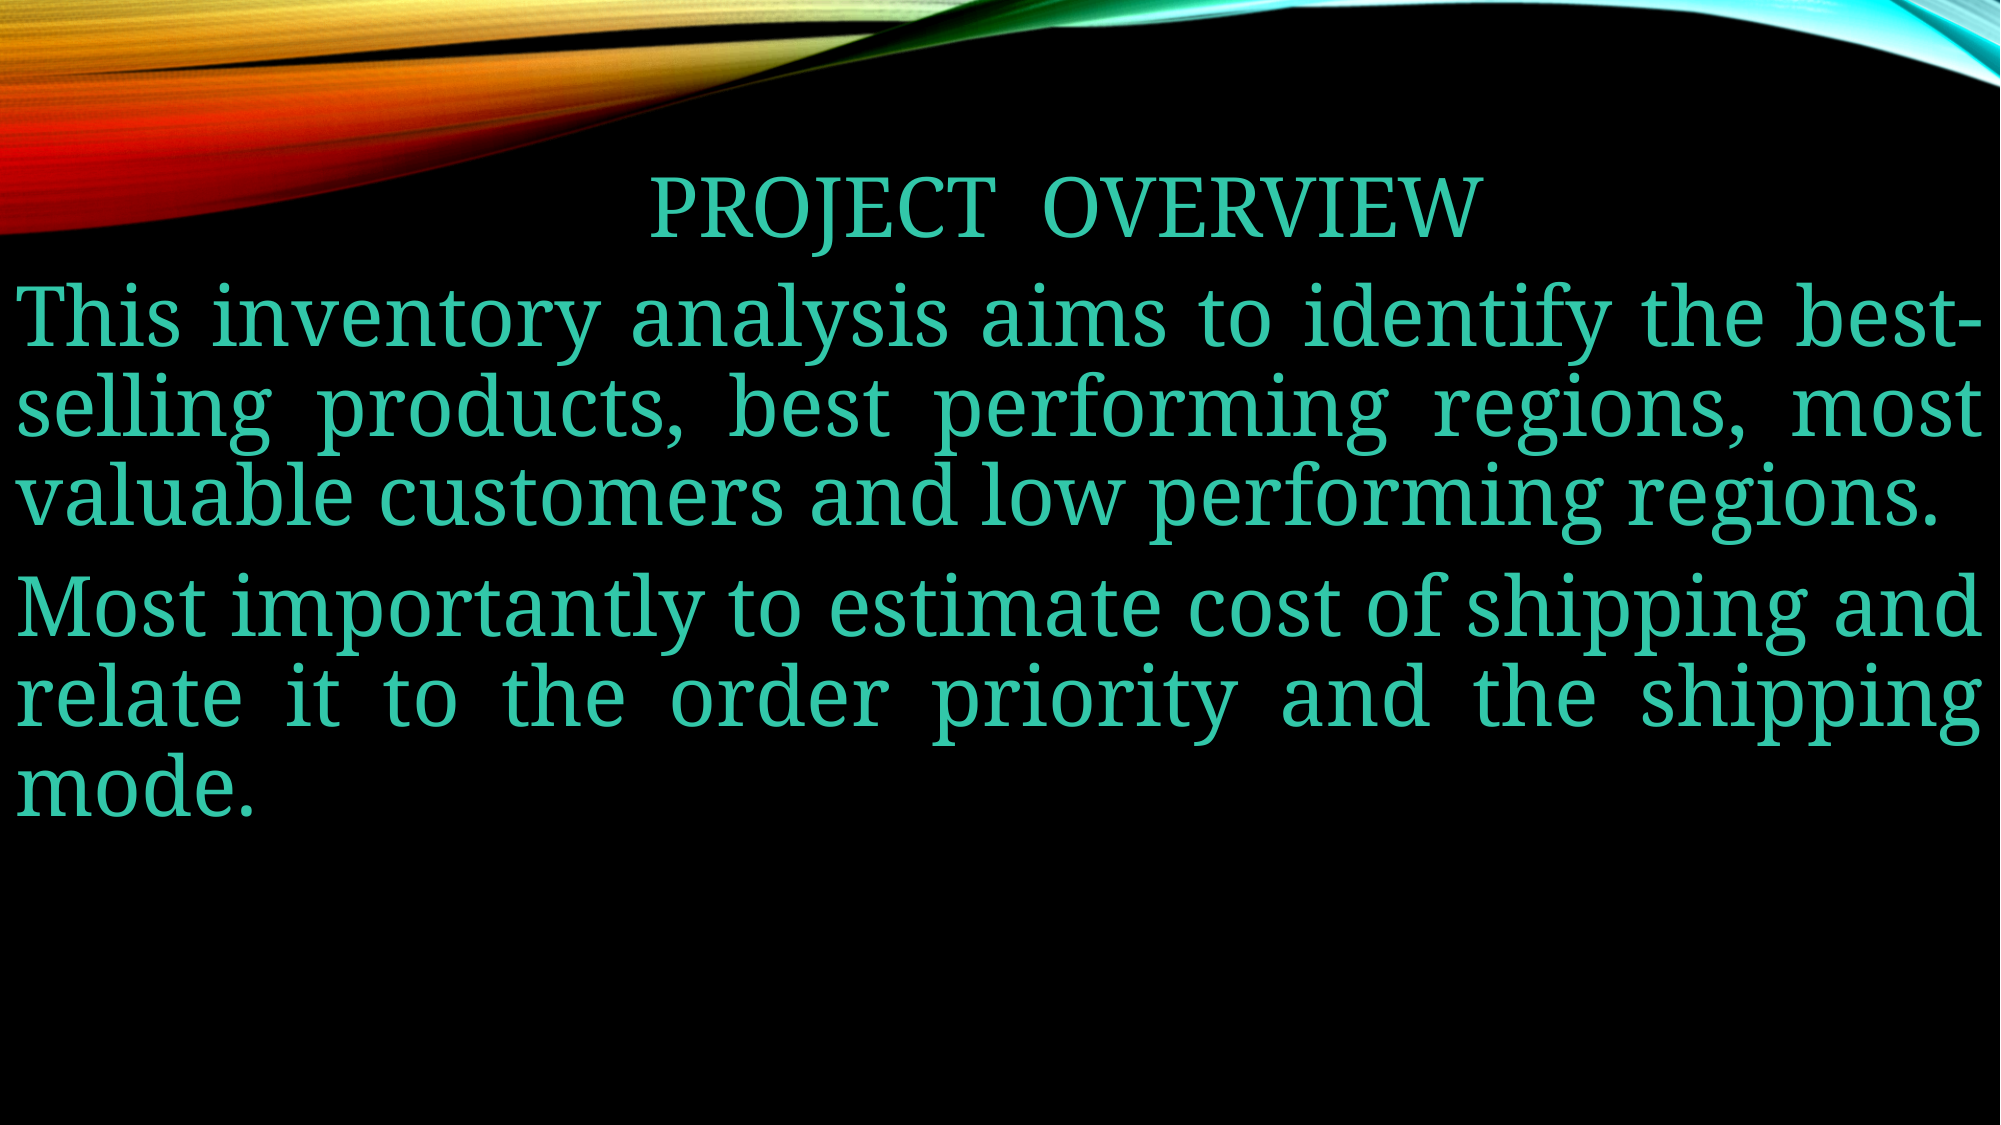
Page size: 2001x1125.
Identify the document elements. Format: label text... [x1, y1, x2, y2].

title Project Overview [579, 104, 1500, 266]
picture [0, 0, 2000, 237]
list This inventory analysis aims to identify the best-selling products, best performing regions, most valuable customers and low performing regions. Most importantly to estimate cost of shipping and relate it to the order priority and the shipping mode. [0, 266, 2000, 1125]
